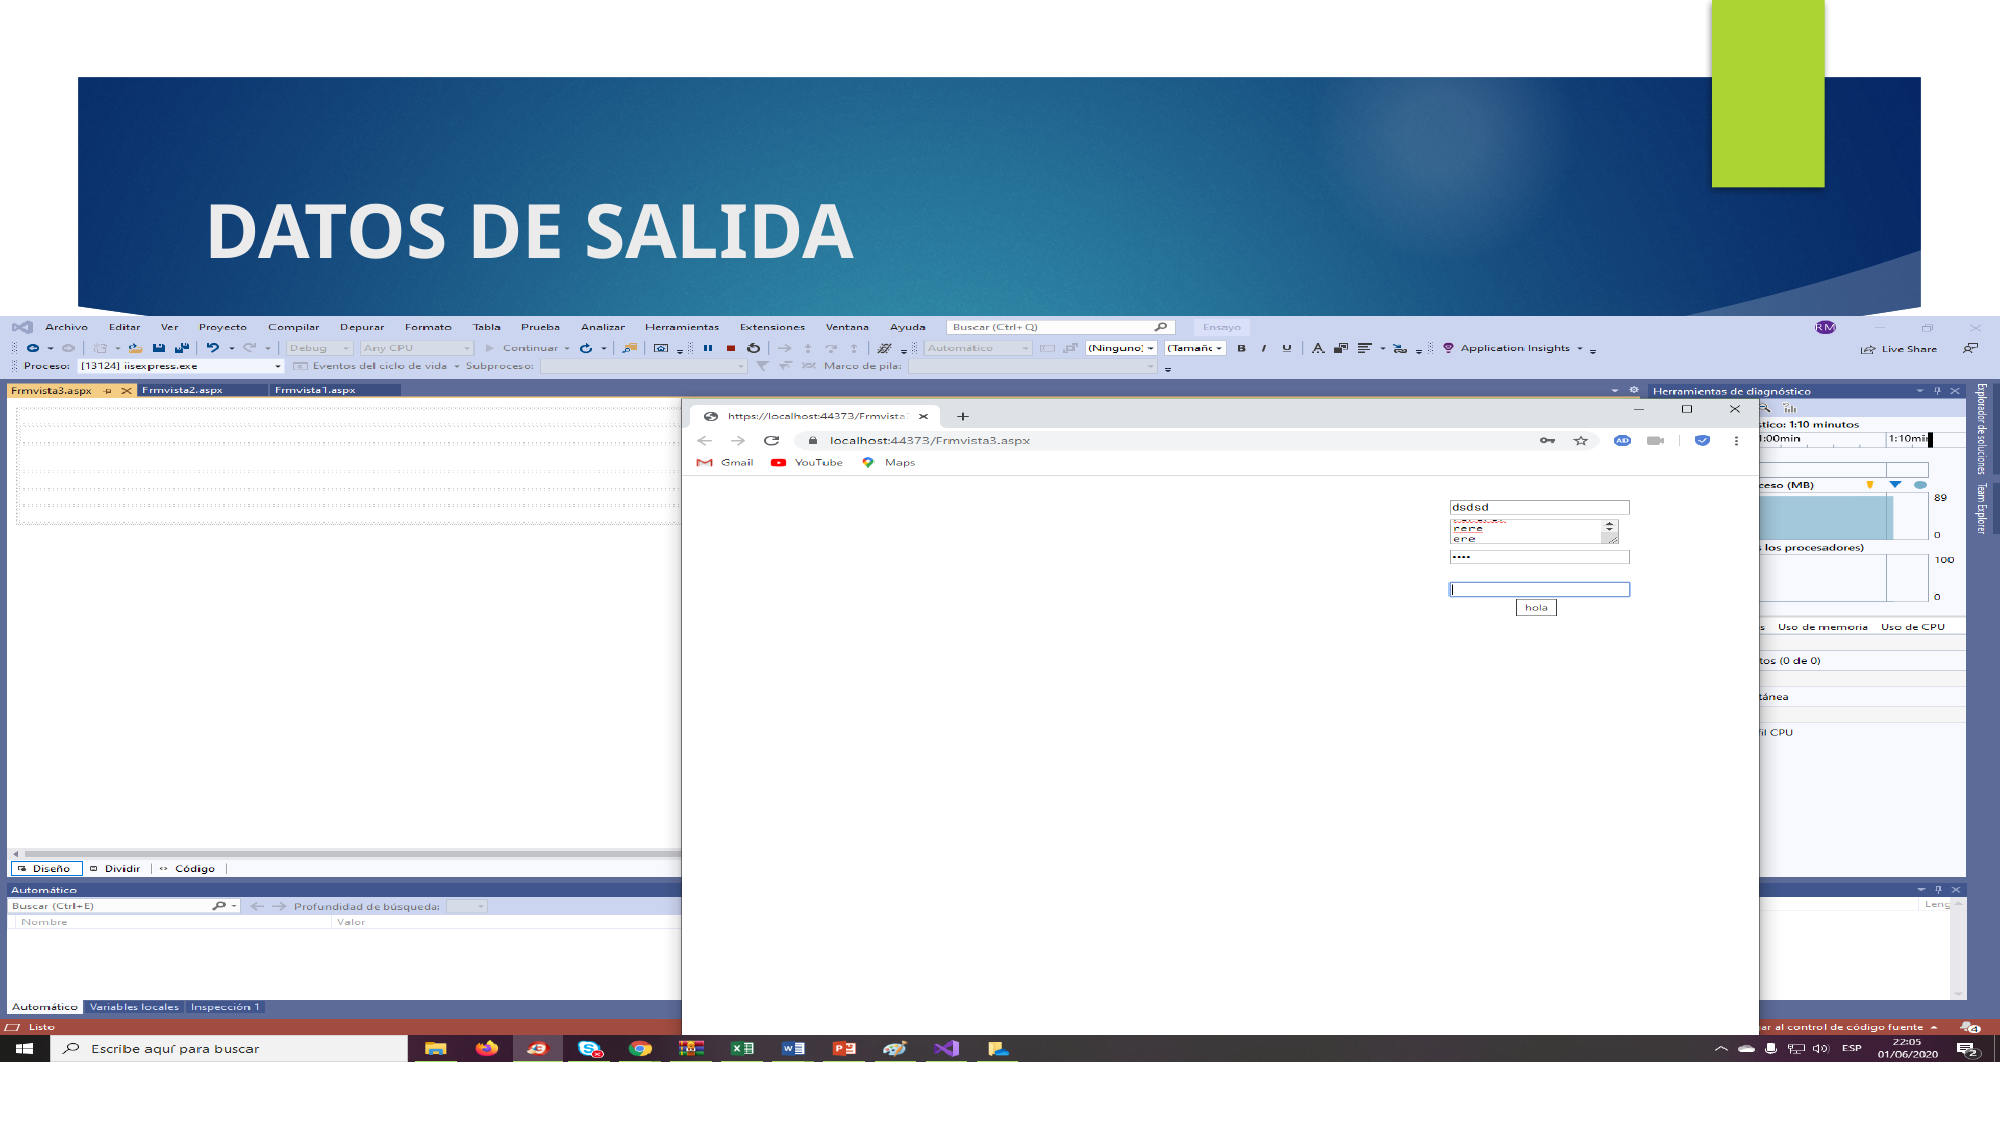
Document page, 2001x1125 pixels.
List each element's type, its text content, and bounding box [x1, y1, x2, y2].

picture [0, 78, 2000, 1062]
title DATOS DE SALIDA [189, 170, 1627, 287]
